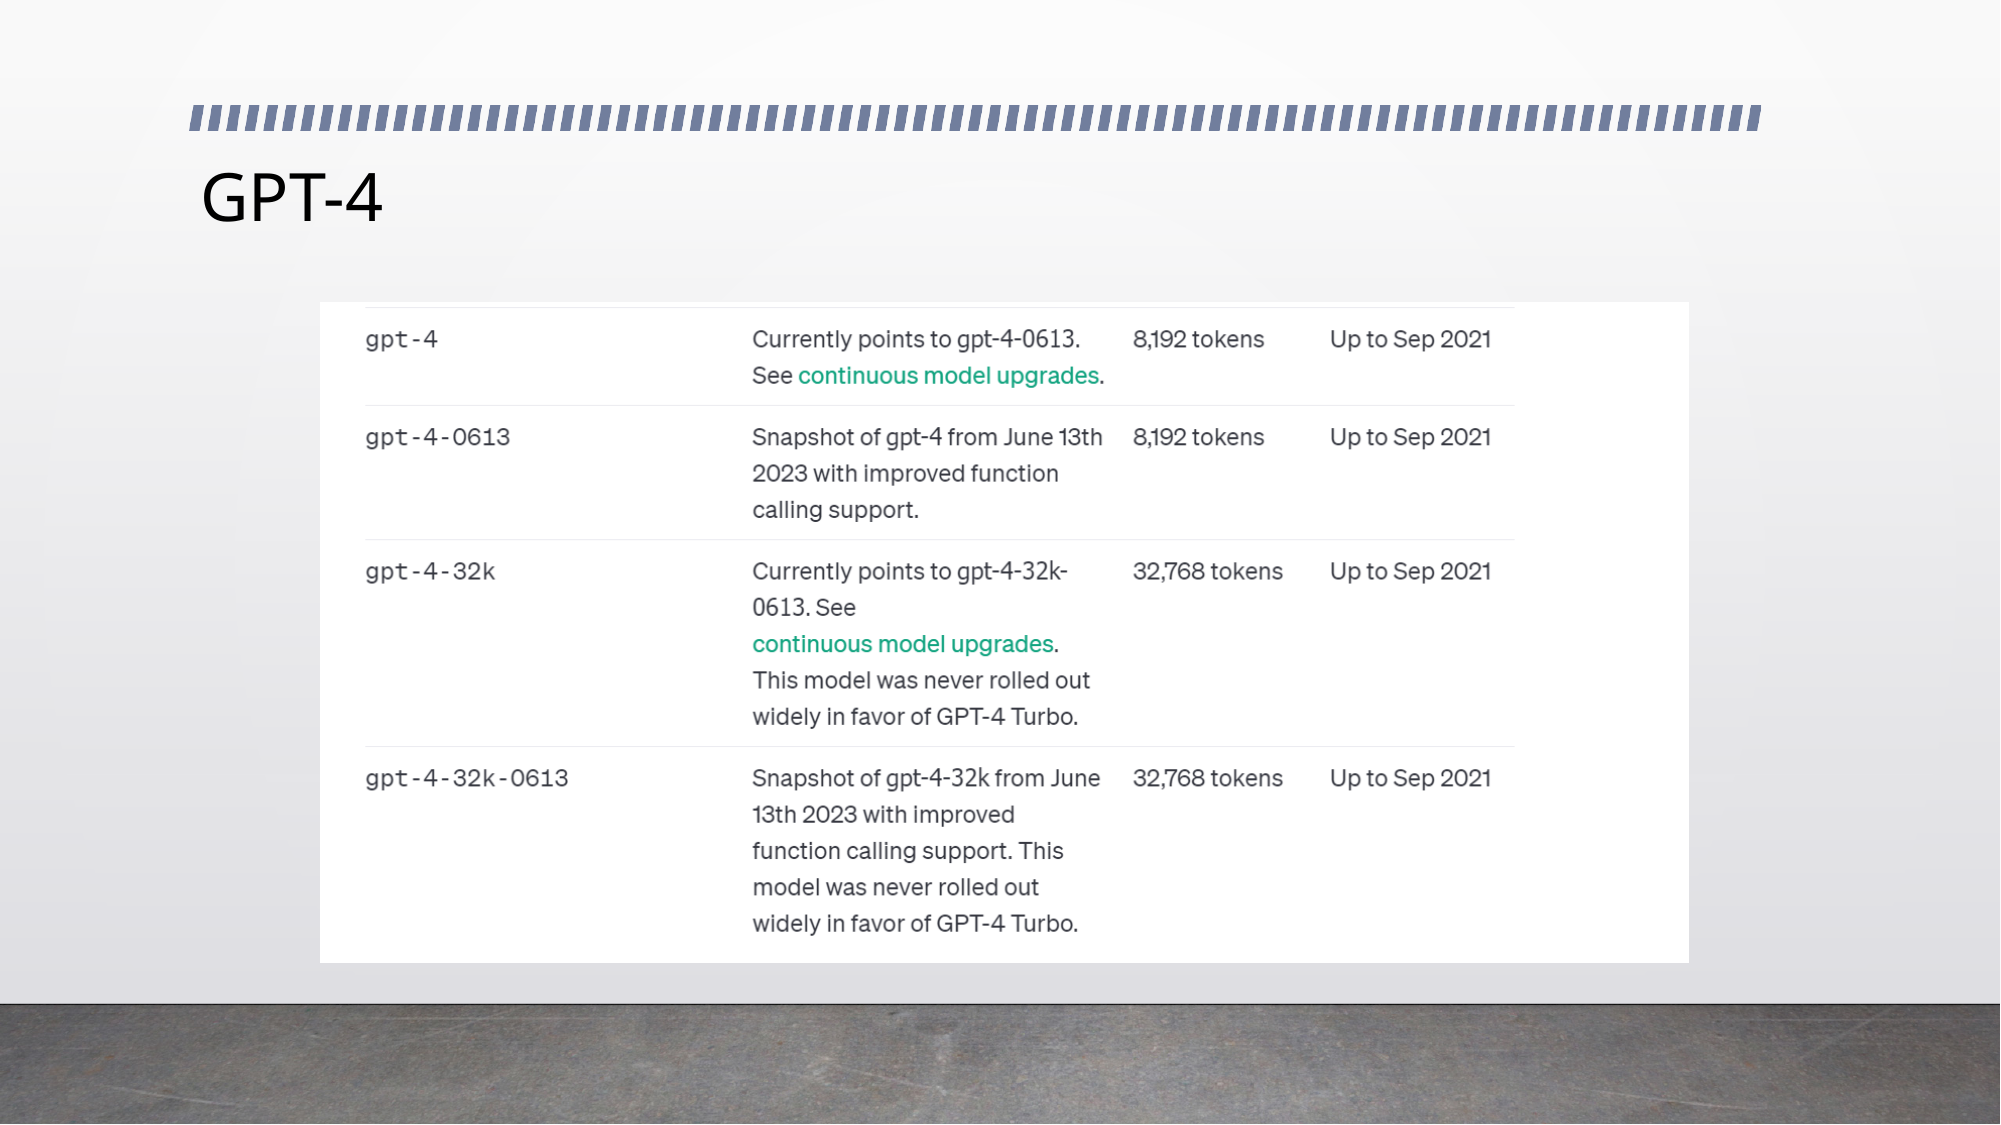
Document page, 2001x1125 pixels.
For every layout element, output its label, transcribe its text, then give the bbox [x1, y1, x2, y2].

title GPT-4 [185, 156, 1761, 329]
picture [0, 1004, 2000, 1124]
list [320, 302, 1690, 963]
